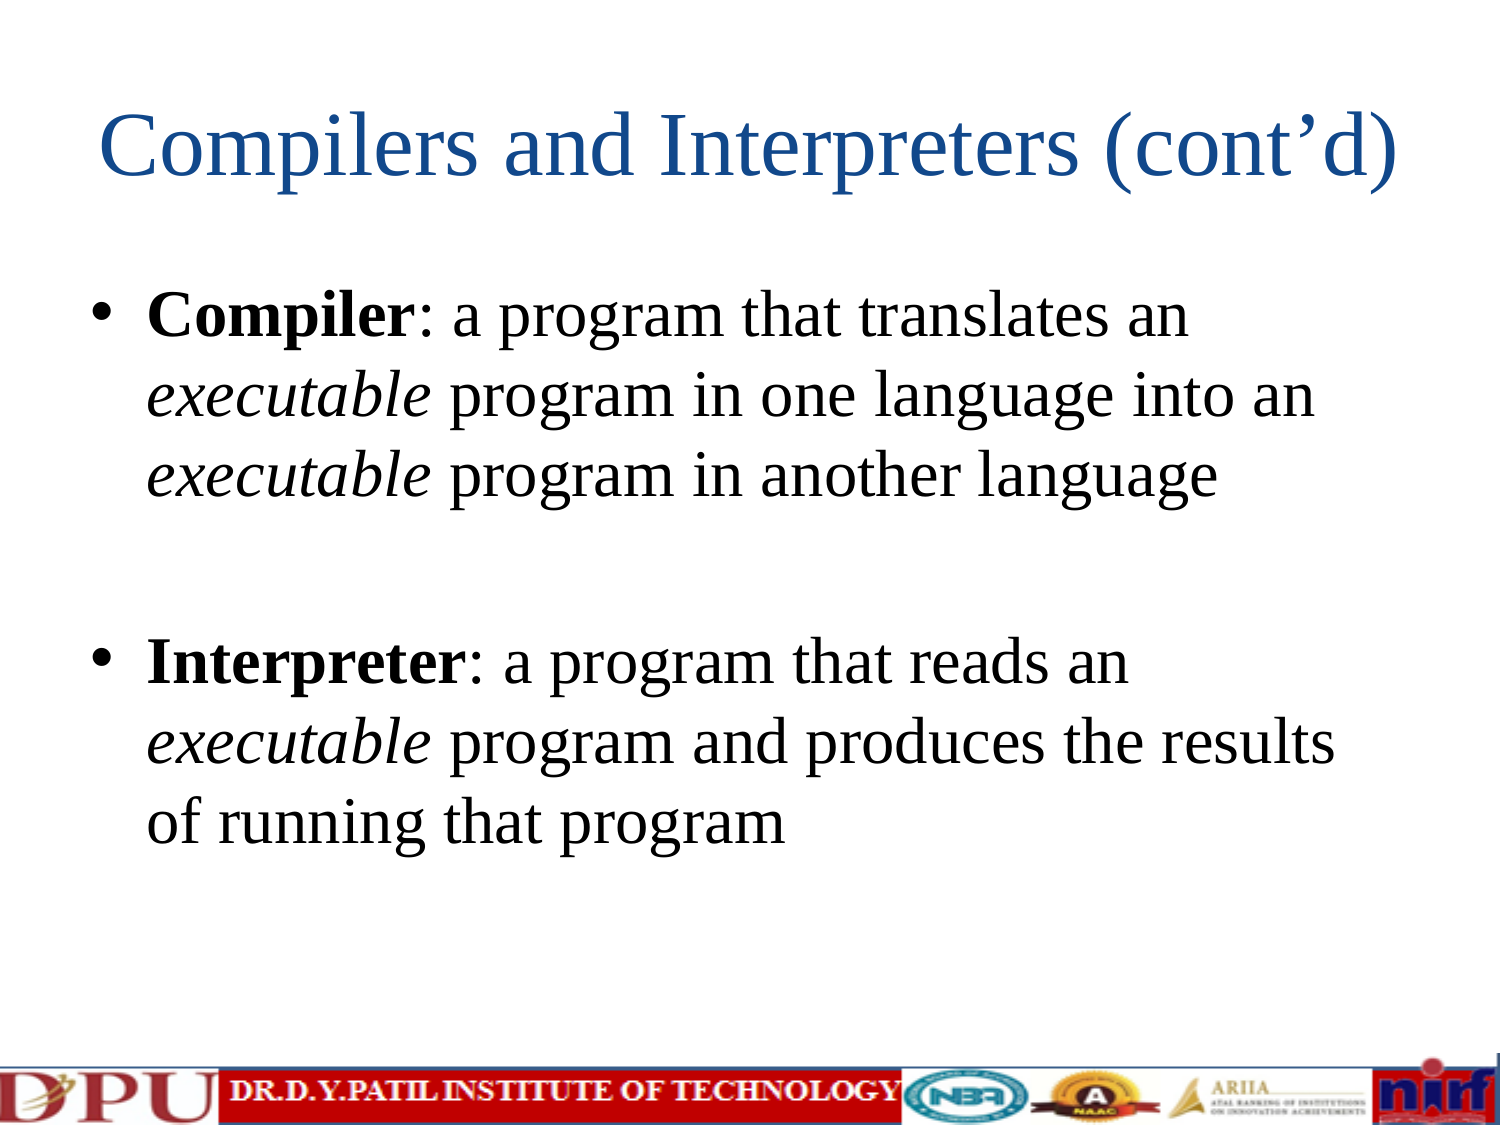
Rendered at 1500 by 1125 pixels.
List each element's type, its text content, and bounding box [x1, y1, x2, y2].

picture [0, 1052, 1500, 1125]
list Compiler: a program that translates an executable program in one language into an executable program in another language Interpreter: a program that reads an executable program and produces the results of running that program [75, 262, 1425, 1005]
title Compilers and Interpreters (cont’d) [75, 45, 1425, 233]
